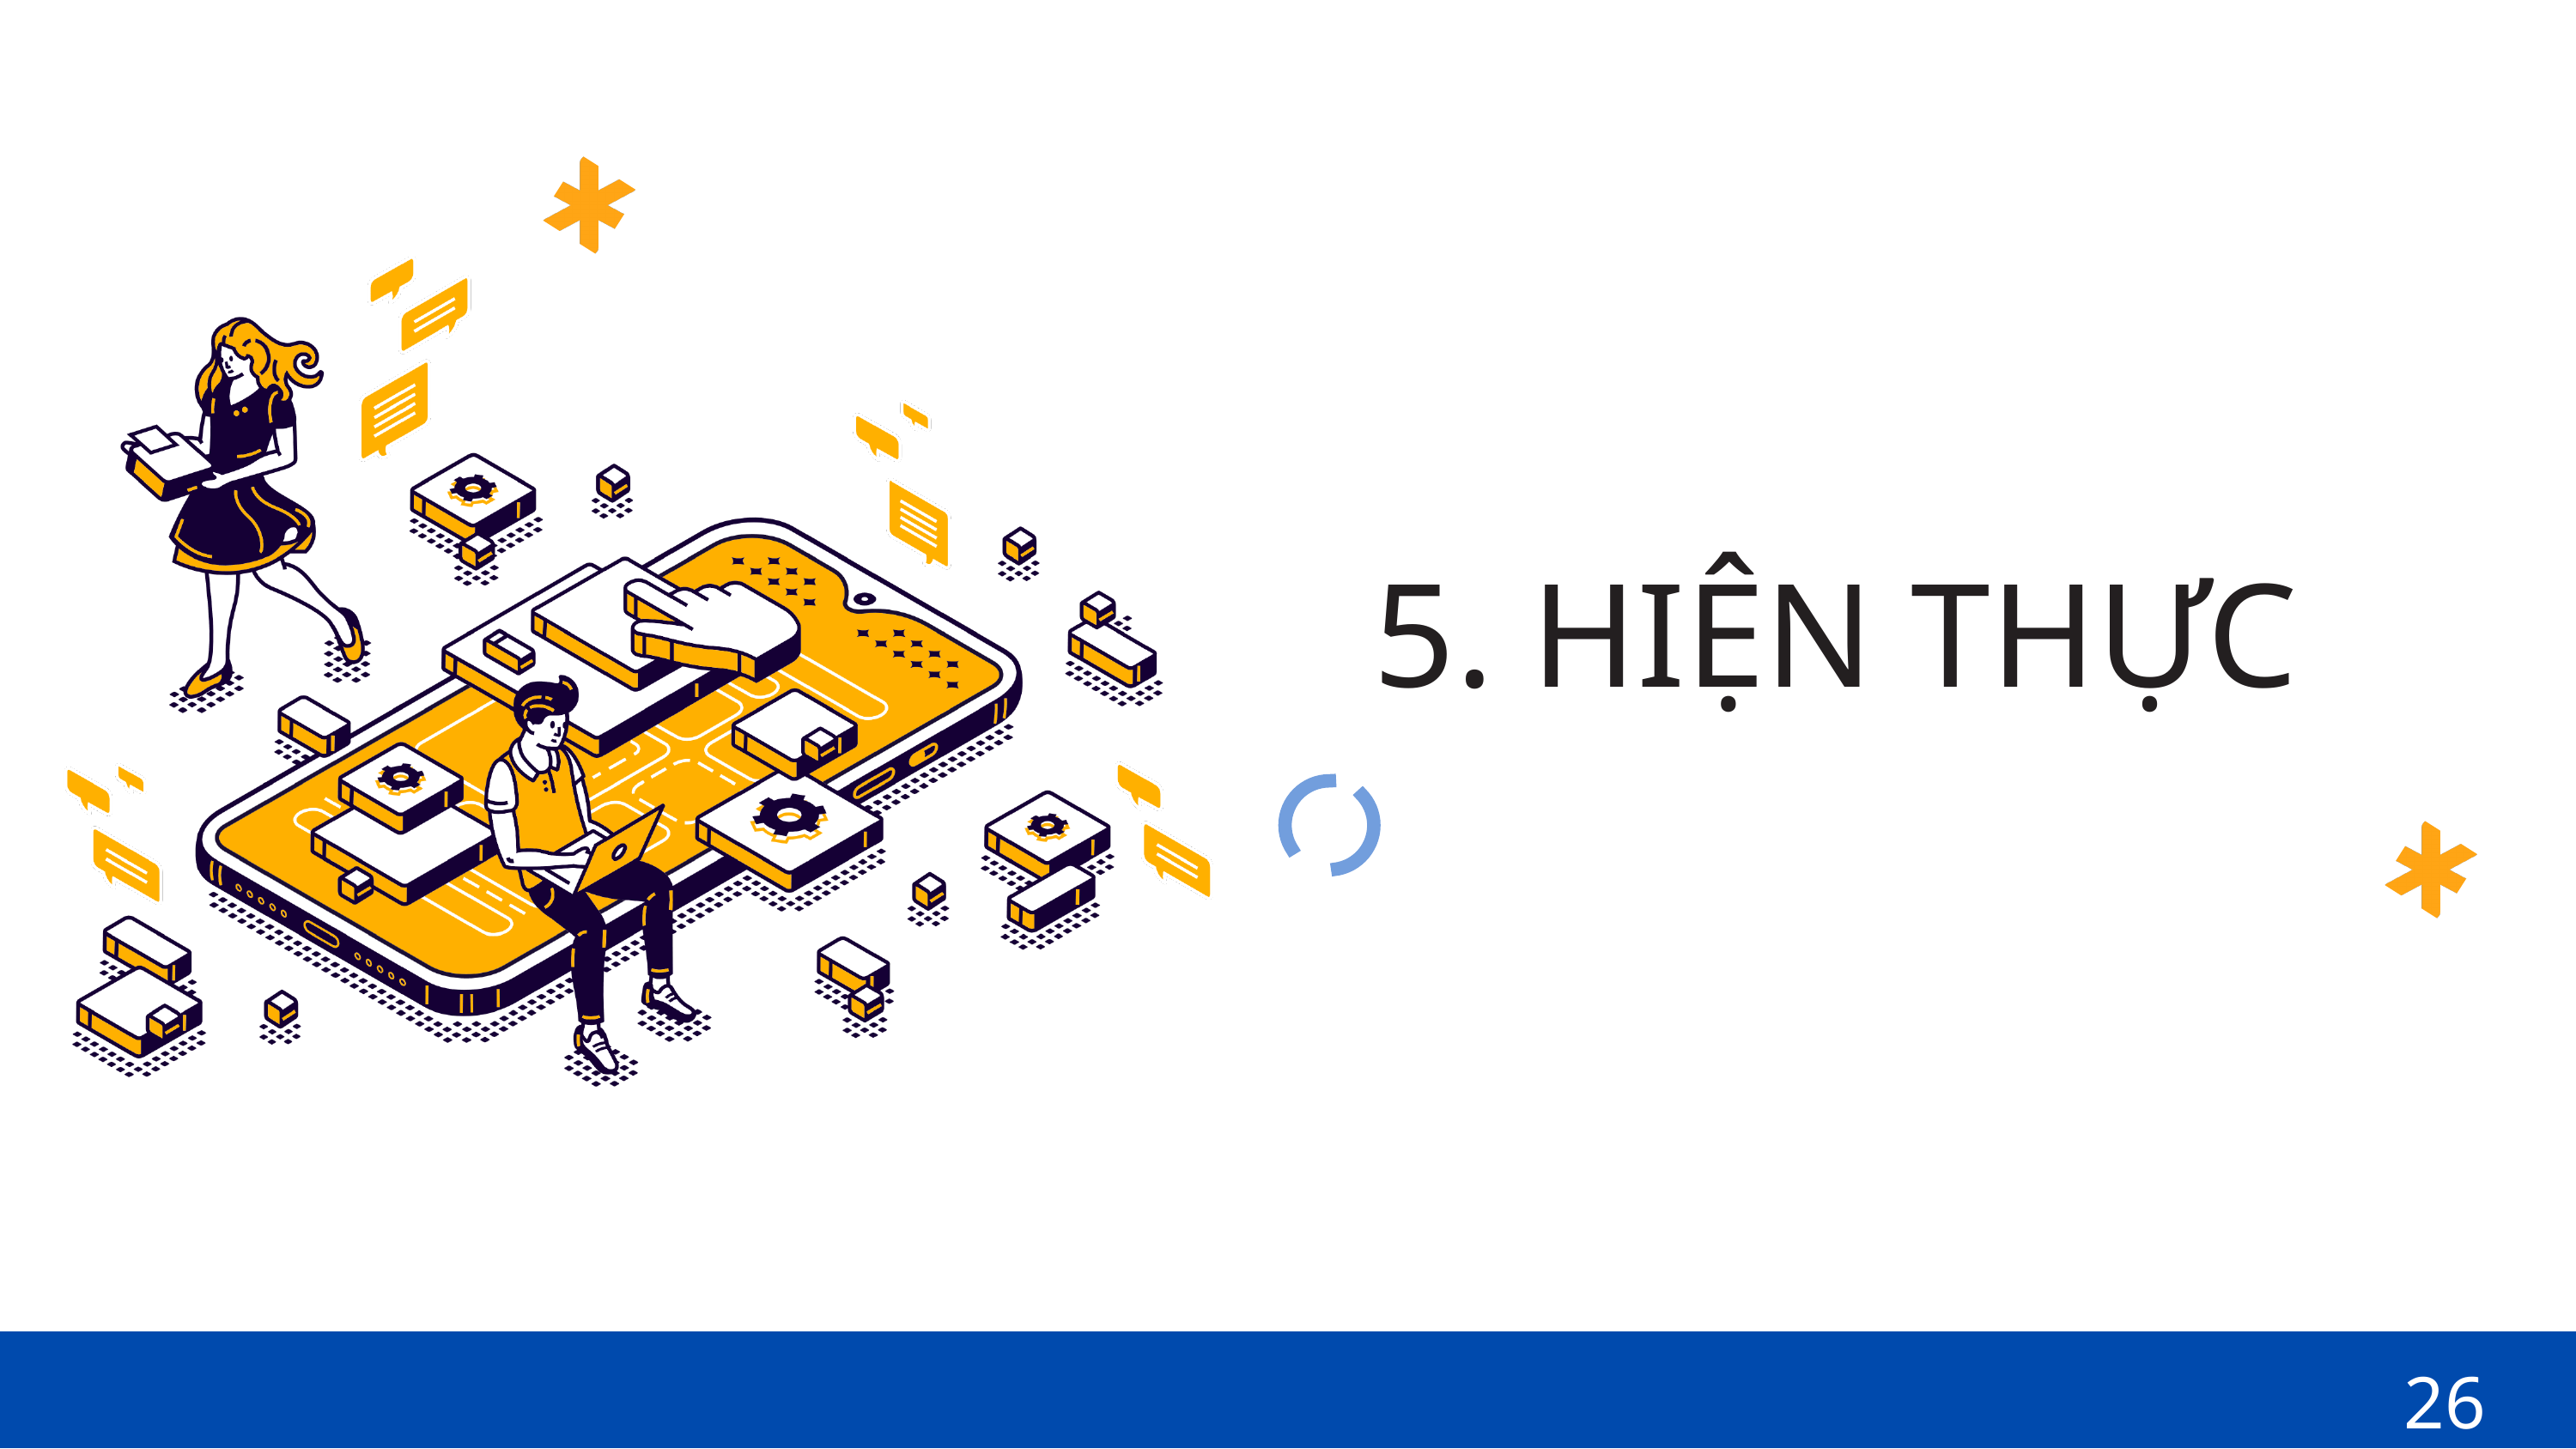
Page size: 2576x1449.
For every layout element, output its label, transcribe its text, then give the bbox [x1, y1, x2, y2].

text_box [2381, 819, 2481, 920]
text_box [1285, 780, 1375, 870]
text_box 5. HIỆN THỰC [1374, 573, 2415, 716]
text_box [539, 155, 639, 255]
text_box [64, 255, 1213, 1087]
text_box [0, 1331, 2576, 1449]
